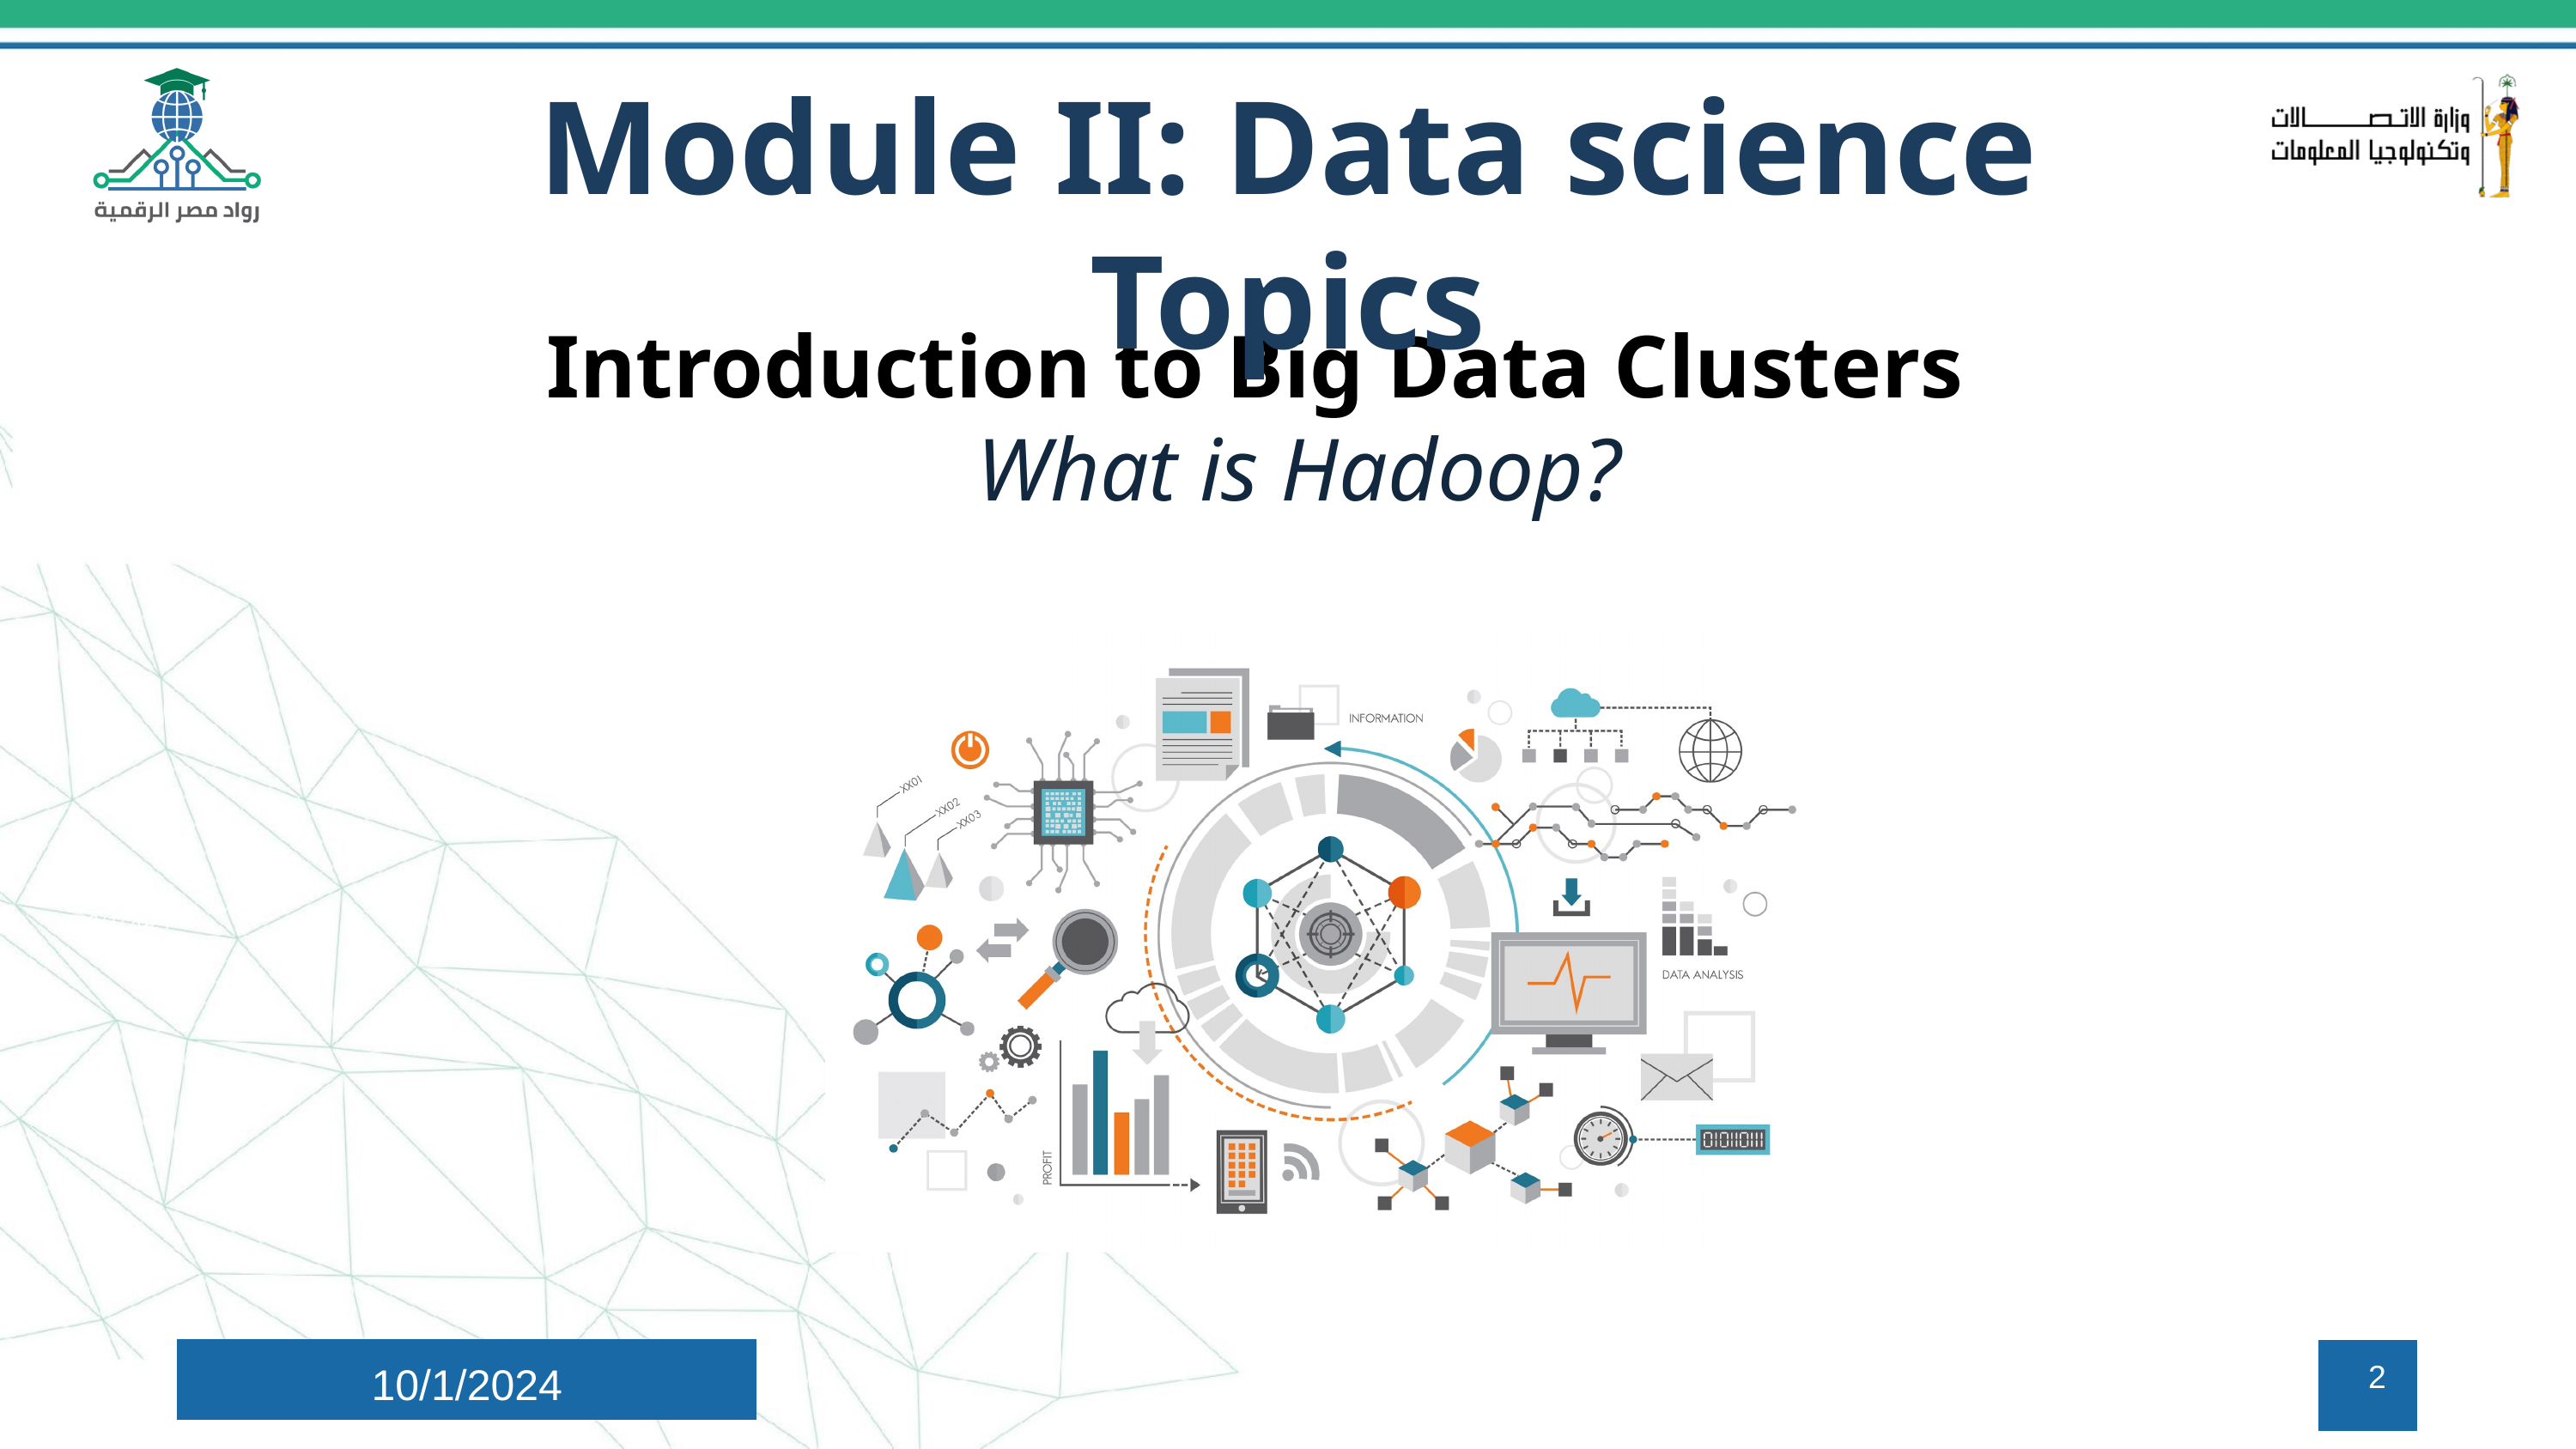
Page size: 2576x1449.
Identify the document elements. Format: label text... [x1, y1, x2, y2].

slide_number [64, 894, 365, 947]
title Introduction to Big Data Clusters What is Hadoop? [501, 381, 2098, 543]
text_box Module II: Data science Topics [332, 59, 2244, 381]
picture [0, 0, 2576, 1449]
